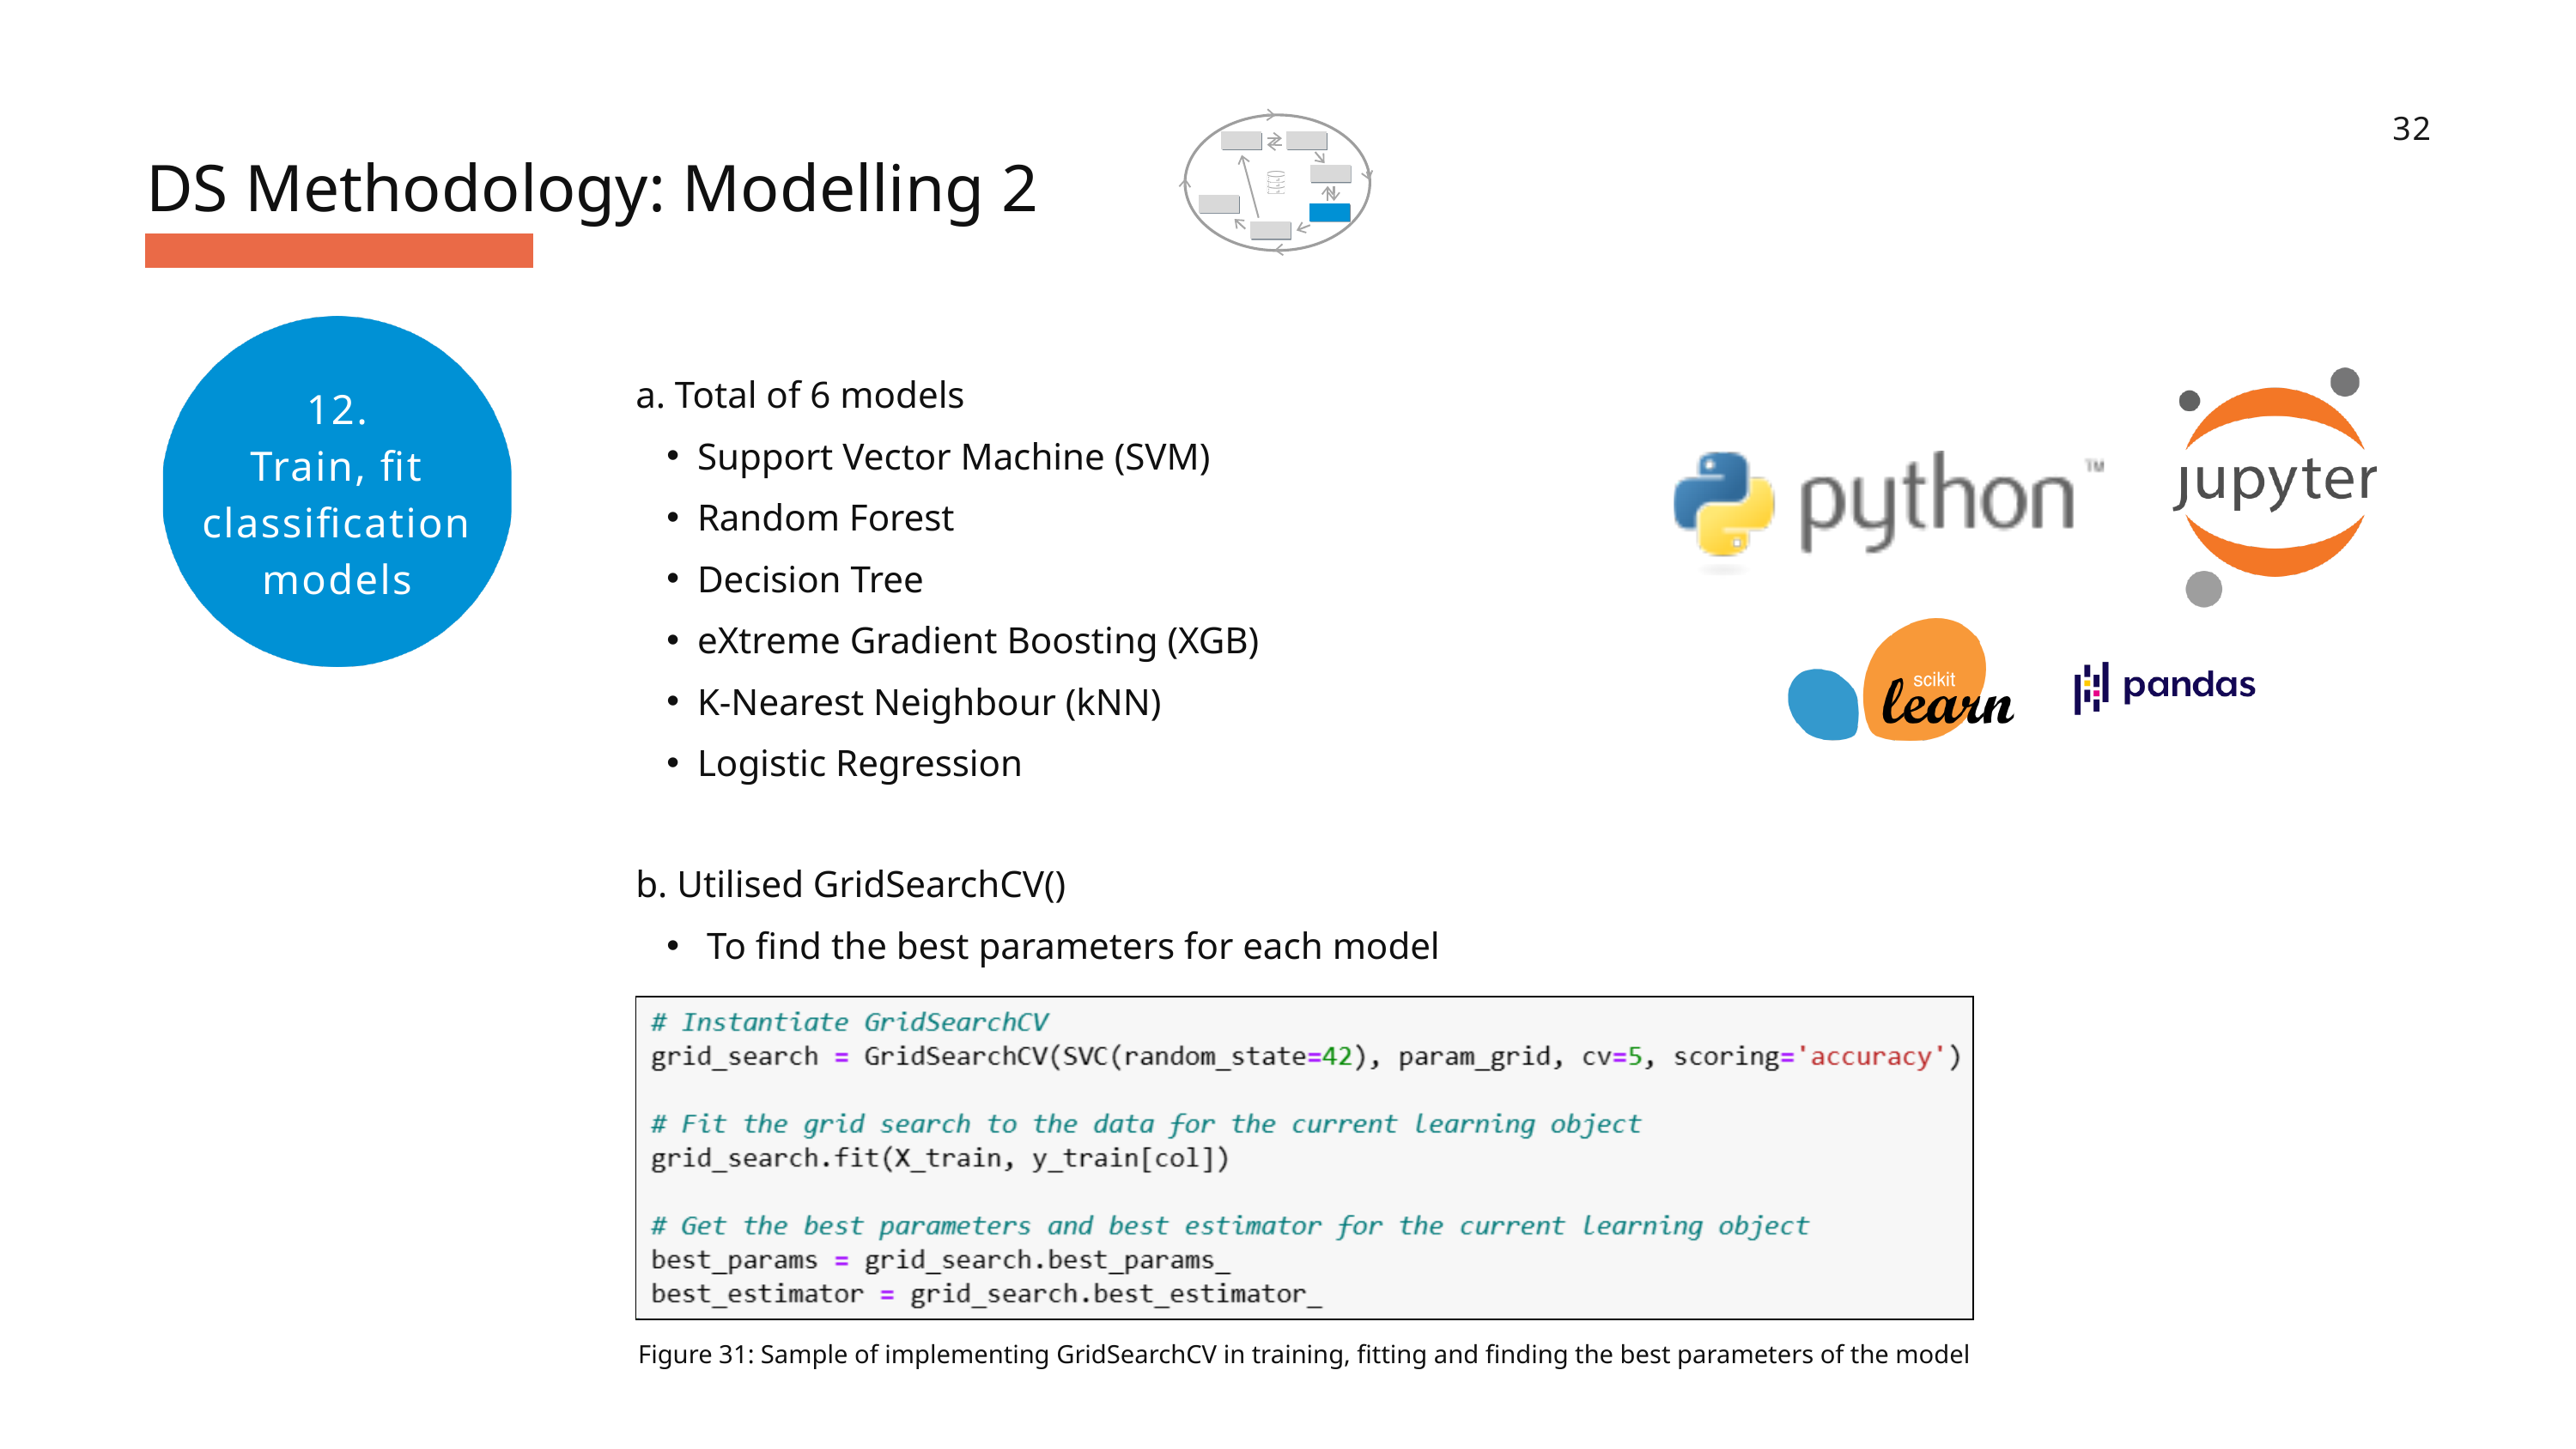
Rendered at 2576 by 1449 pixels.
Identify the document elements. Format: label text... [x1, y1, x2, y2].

text_box Figure 31: Sample of implementing GridSearchCV in training, fitting and finding the best parameters of the model [635, 1325, 1973, 1369]
text_box a. Total of 6 models Support Vector Machine (SVM) Random Forest Decision Tree eXtreme Gradient Boosting (XGB) K-Nearest Neighbour (kNN) Logistic Regression [635, 354, 1501, 785]
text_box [1184, 114, 1370, 252]
text_box [635, 997, 1974, 1320]
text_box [144, 316, 530, 668]
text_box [1673, 367, 2378, 742]
text_box 32 [2377, 101, 2432, 147]
text_box DS Methodology: Modelling 2 [146, 134, 1126, 225]
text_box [144, 233, 534, 269]
text_box b. Utilised GridSearchCV() To find the best parameters for each model [635, 843, 1604, 967]
